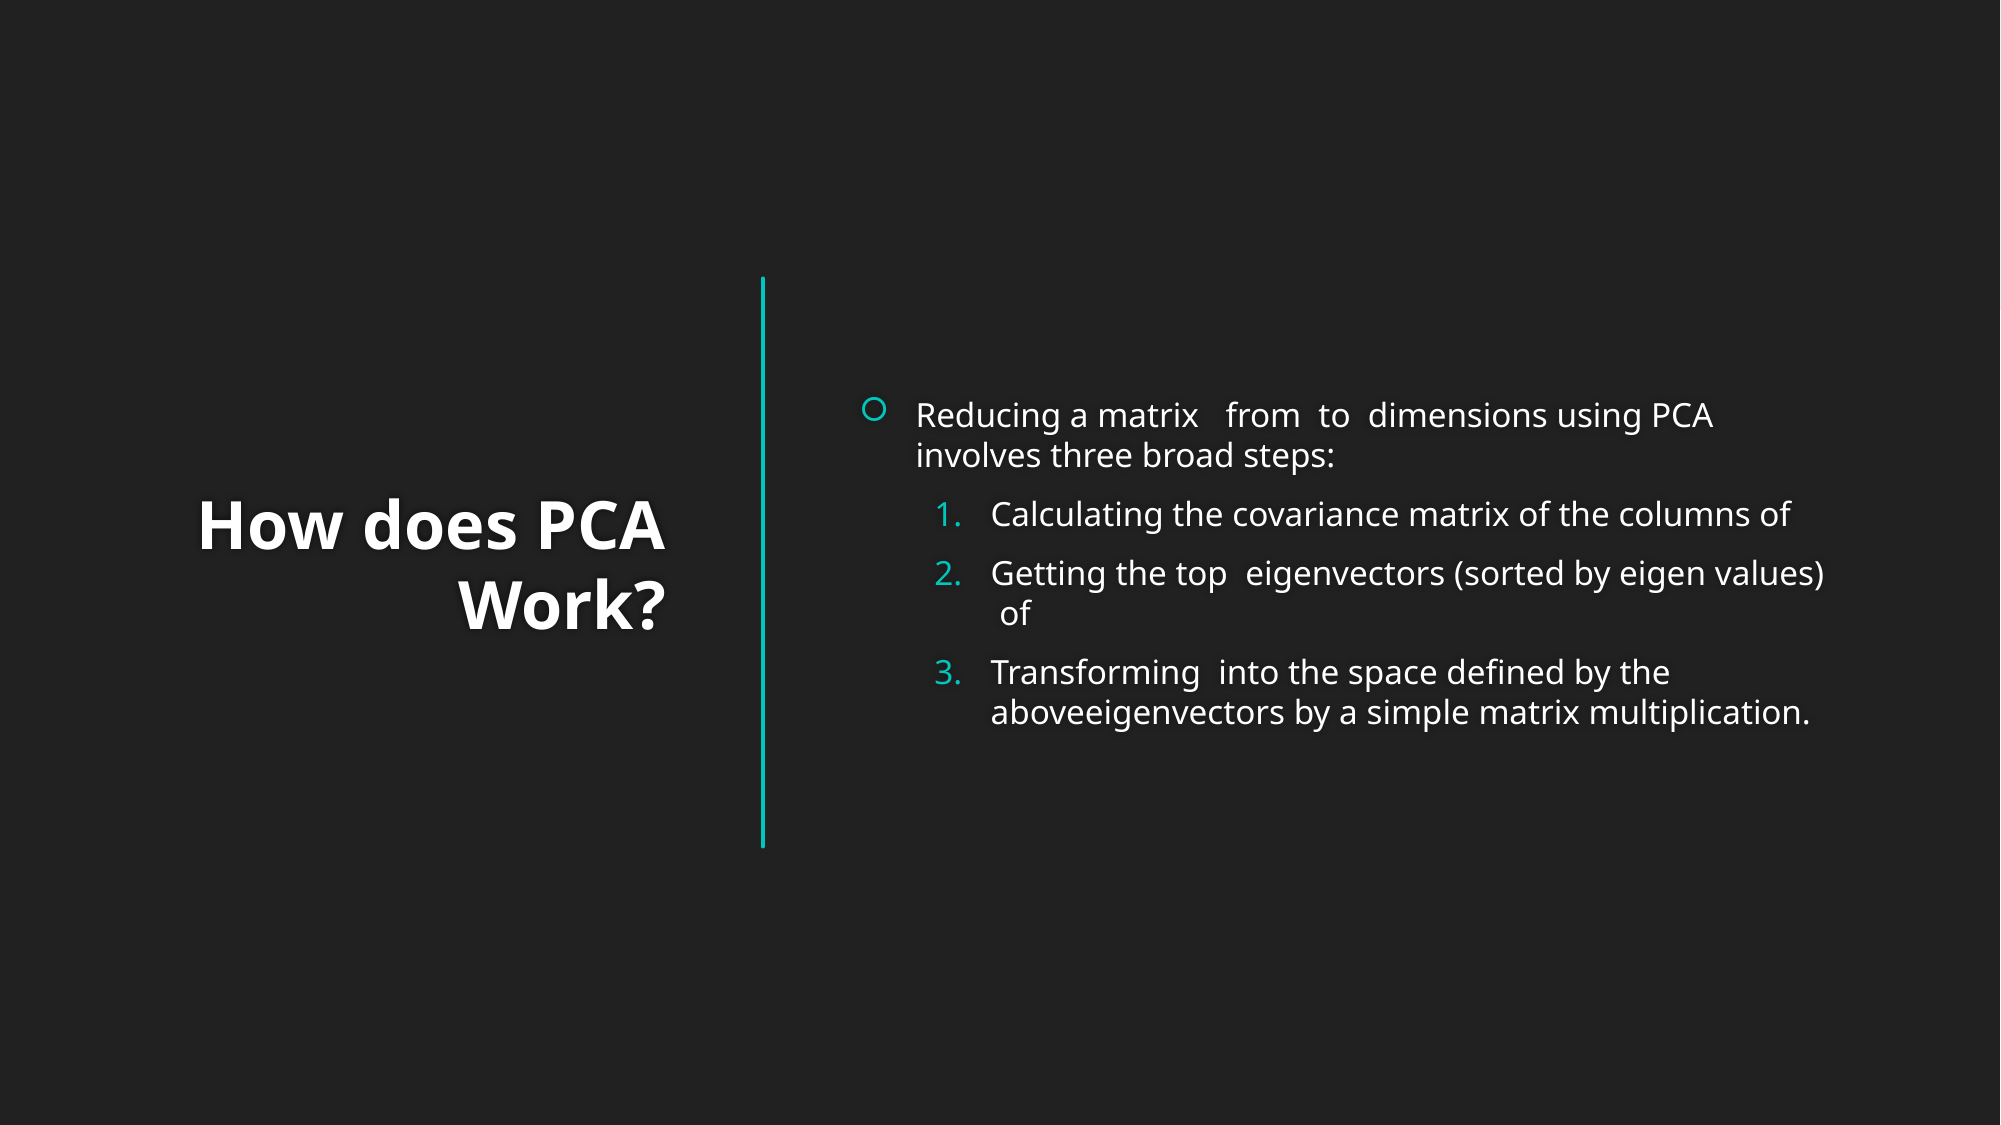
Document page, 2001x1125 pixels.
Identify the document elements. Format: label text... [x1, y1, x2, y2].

text_box [0, 0, 2000, 1125]
title How does PCA Work? [158, 199, 682, 926]
